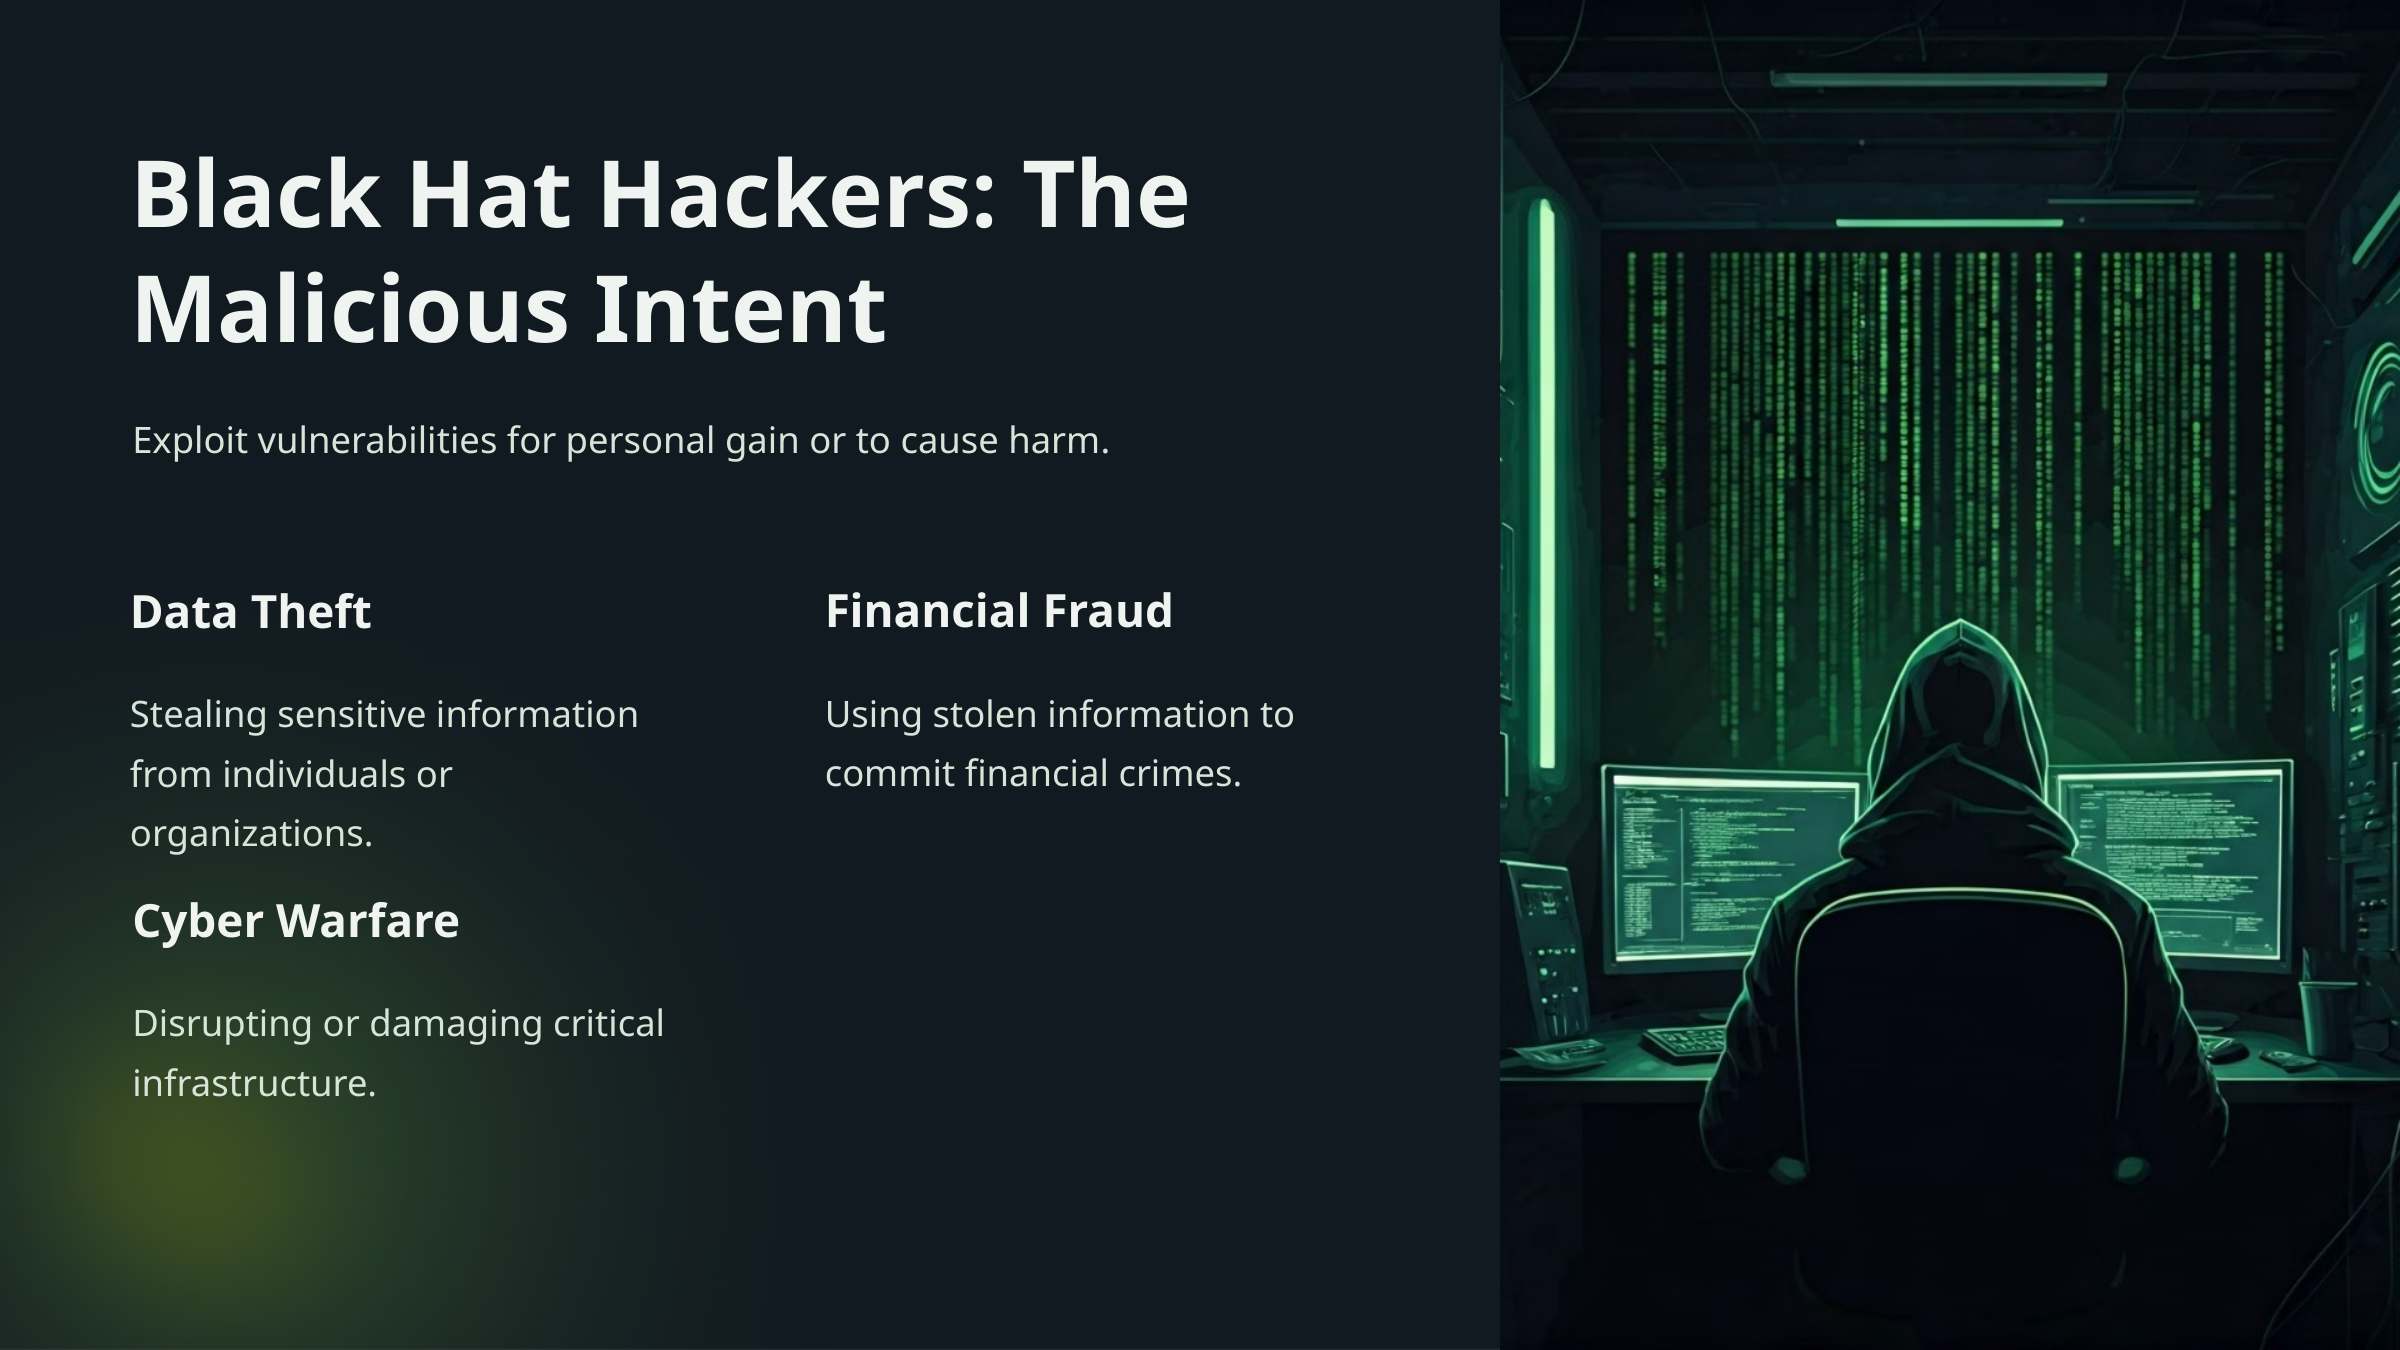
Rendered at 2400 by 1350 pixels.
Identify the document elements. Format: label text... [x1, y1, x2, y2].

text_box Stealing sensitive information from individuals or organizations. [130, 675, 683, 795]
picture [1499, 0, 2400, 1350]
text_box Exploit vulnerabilities for personal gain or to cause harm. [132, 401, 1072, 461]
text_box Cyber Warfare [132, 889, 687, 946]
text_box Data Theft [130, 580, 596, 639]
text_box Black Hat Hackers: The Malicious Intent [130, 129, 1283, 363]
text_box Financial Fraud [824, 579, 1404, 636]
text_box Using stolen information to commit financial crimes. [824, 675, 1358, 790]
text_box Disrupting or damaging critical infrastructure. [132, 984, 785, 1104]
